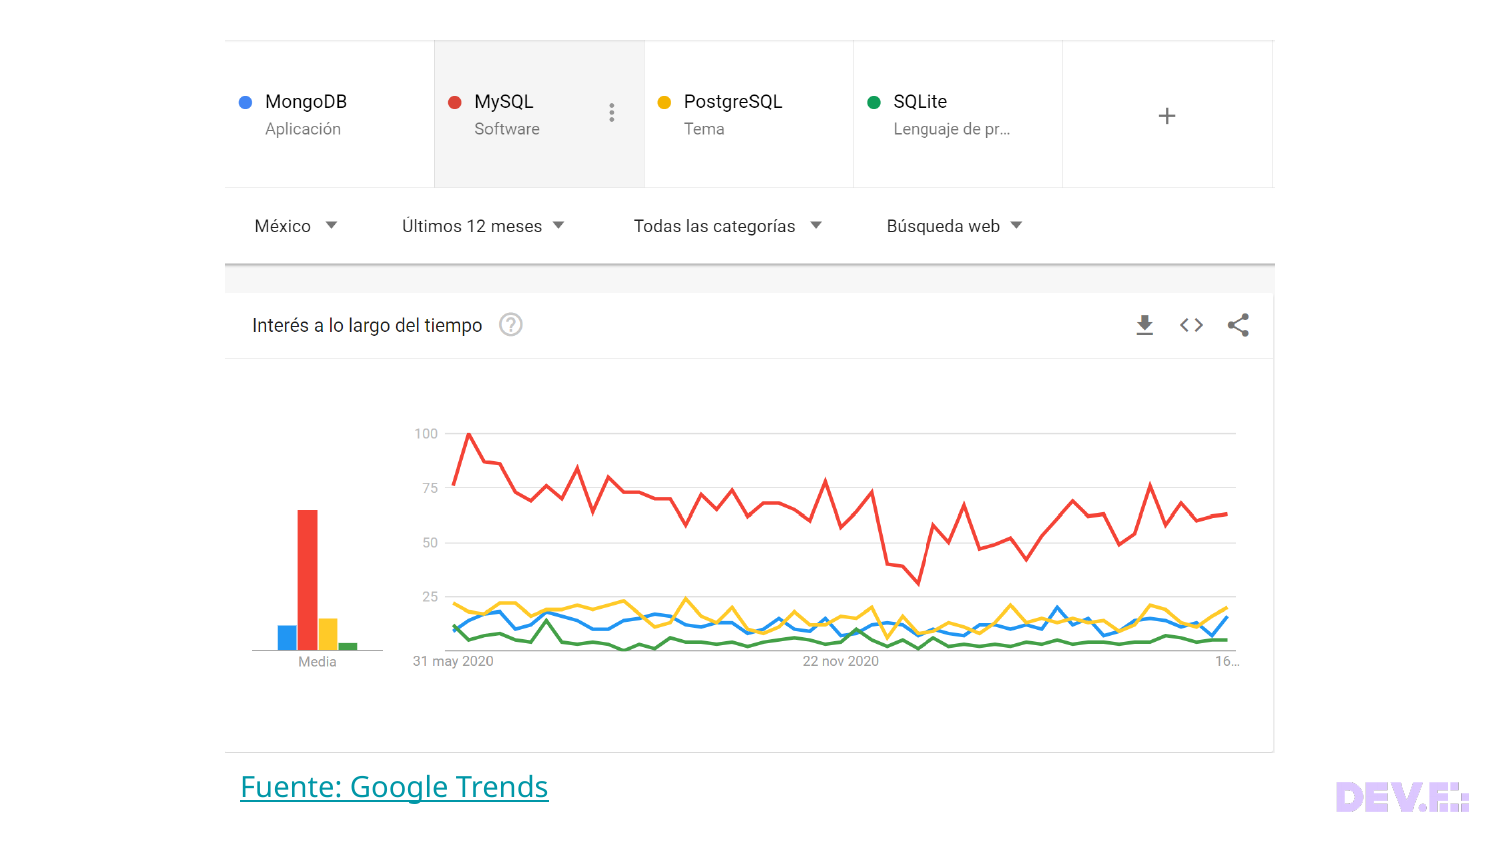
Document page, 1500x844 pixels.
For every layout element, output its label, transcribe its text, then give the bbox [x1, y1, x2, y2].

picture [1330, 776, 1474, 818]
text_box Fuente: Google Trends [224, 761, 810, 823]
picture [224, 40, 1276, 754]
